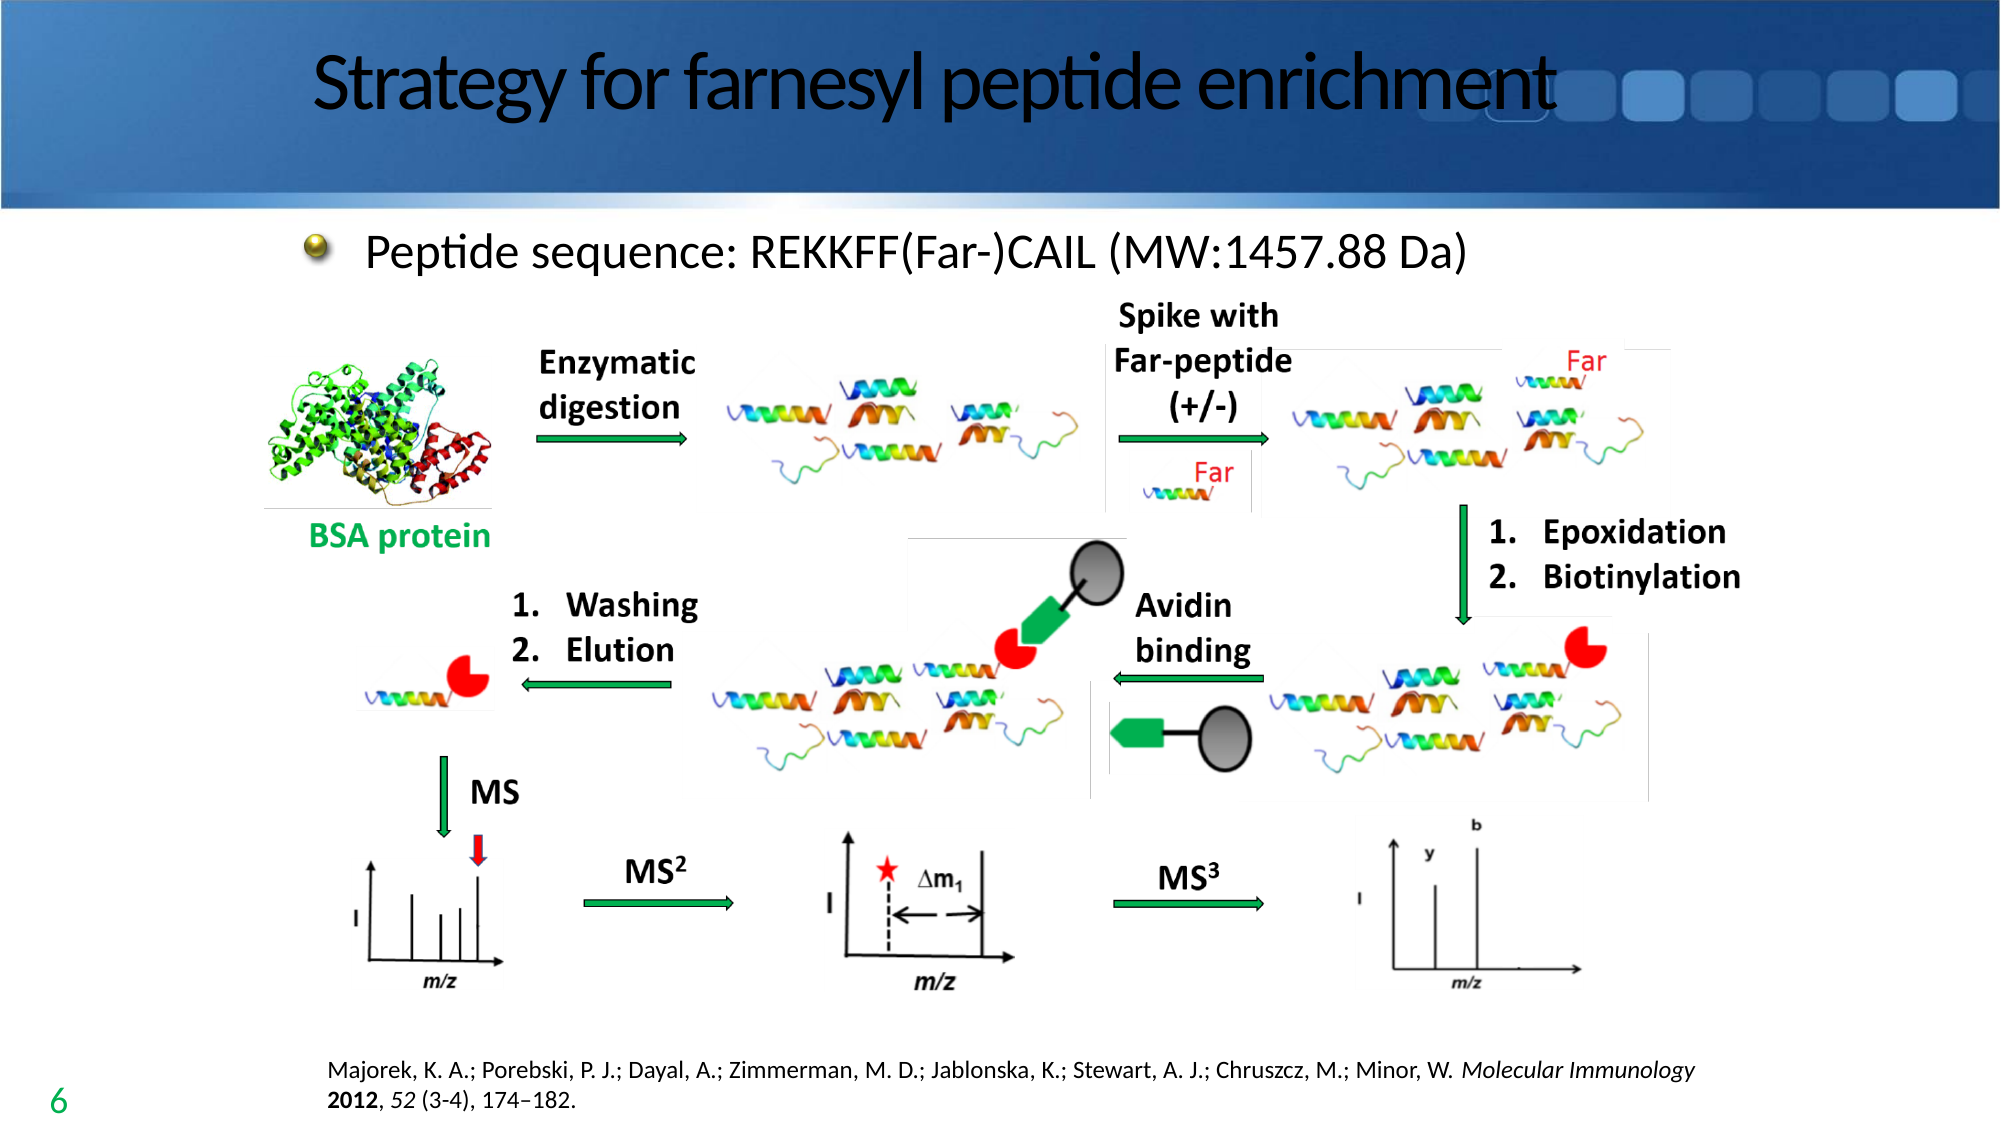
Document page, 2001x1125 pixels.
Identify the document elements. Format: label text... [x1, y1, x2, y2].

title Strategy for farnesyl peptide enrichment [312, 37, 1688, 129]
picture [0, 0, 2001, 1125]
slide_number 6 [0, 1072, 84, 1125]
text_box Majorek, K. A.; Porebski, P. J.; Dayal, A.; Zimmerman, M. D.; Jablonska, K.; Stewart, A. J.; Chruszcz, M.; Minor, W. Molecular Immunology 2012, 52 (3-4), 174–182. [312, 1046, 1725, 1122]
list Peptide sequence: REKKFF(Far-)CAIL (MW:1457.88 Da) [300, 224, 1675, 279]
